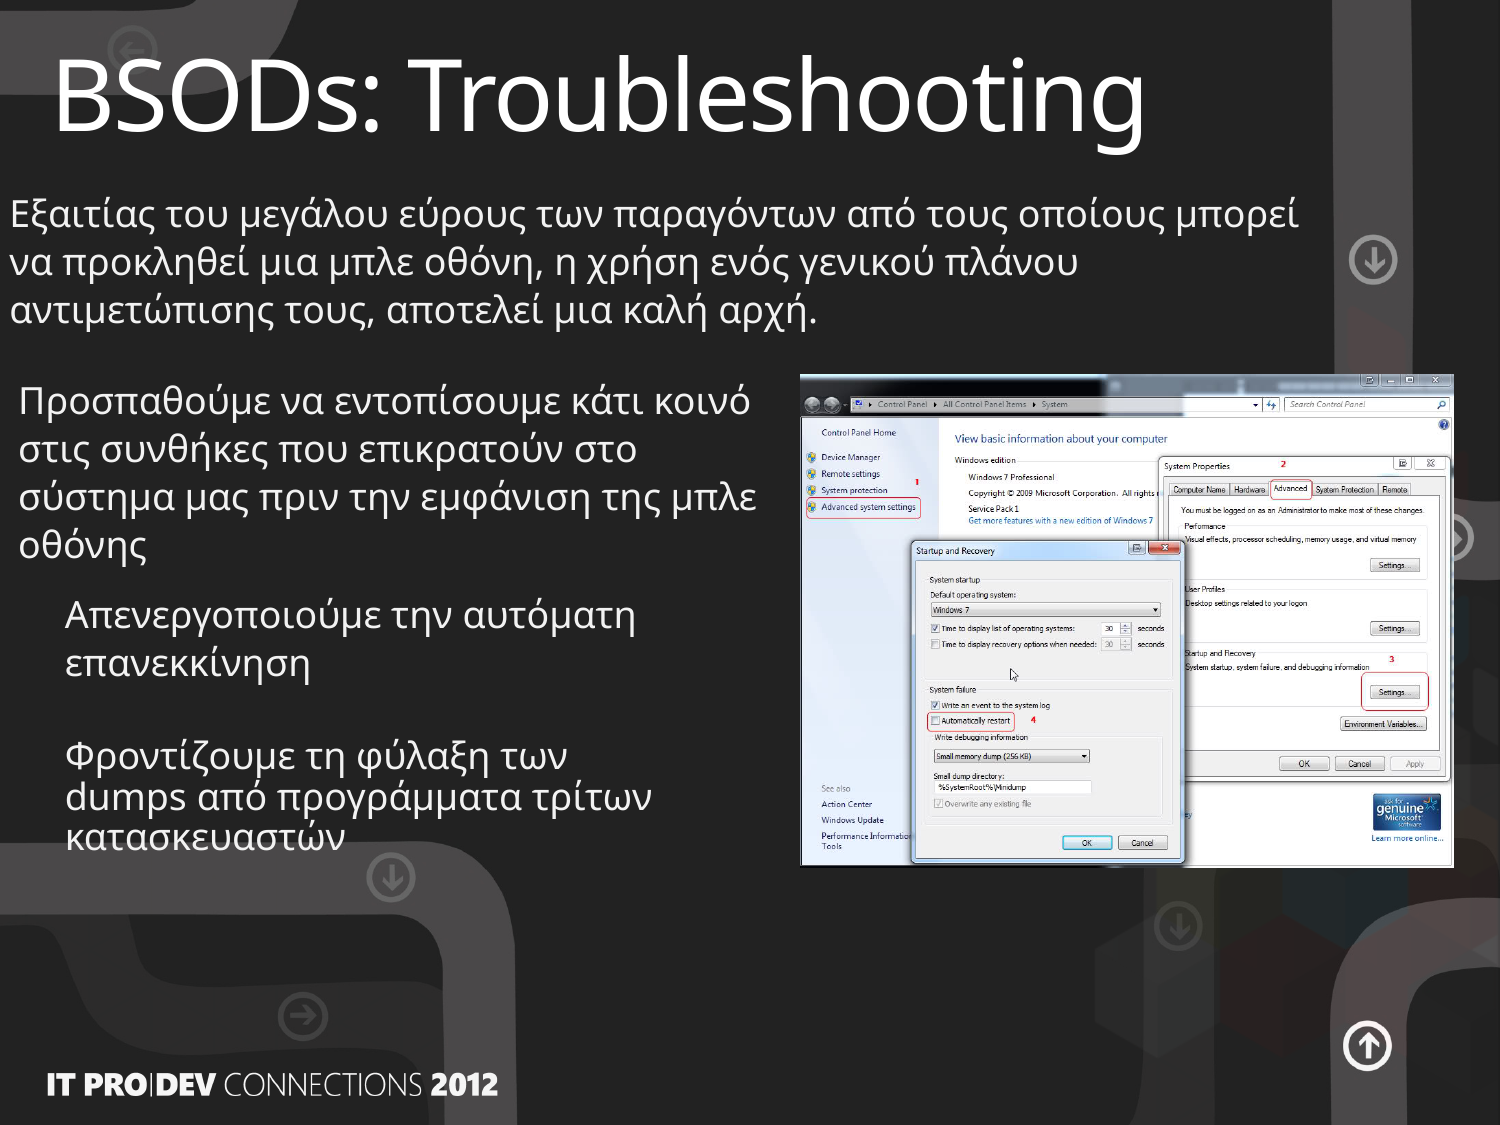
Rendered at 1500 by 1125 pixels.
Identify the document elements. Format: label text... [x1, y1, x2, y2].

title BSODs: Troubleshooting [35, 23, 1462, 175]
text_box Προσπαθούμε να εντοπίσουμε κάτι κοινό στις συνθήκες που επικρατούν στο σύστημα μας πριν την εμφάνιση της μπλε οθόνης [3, 375, 798, 575]
text_box Φροντίζουμε τη φύλαξη των dumps από προγράμματα τρίτων κατασκευαστών [50, 729, 700, 866]
text_box Εξαιτίας του μεγάλου εύρους των παραγόντων από τους οποίους μπορεί να προκληθεί μια μπλε οθόνη, η χρήση ενός γενικού πλάνου αντιμετώπισης τους, αποτελεί μια καλή αρχή. [0, 187, 1381, 339]
picture [0, 0, 1500, 1125]
text_box Απενεργοποιούμε την αυτόματη επανεκκίνηση [50, 588, 700, 693]
